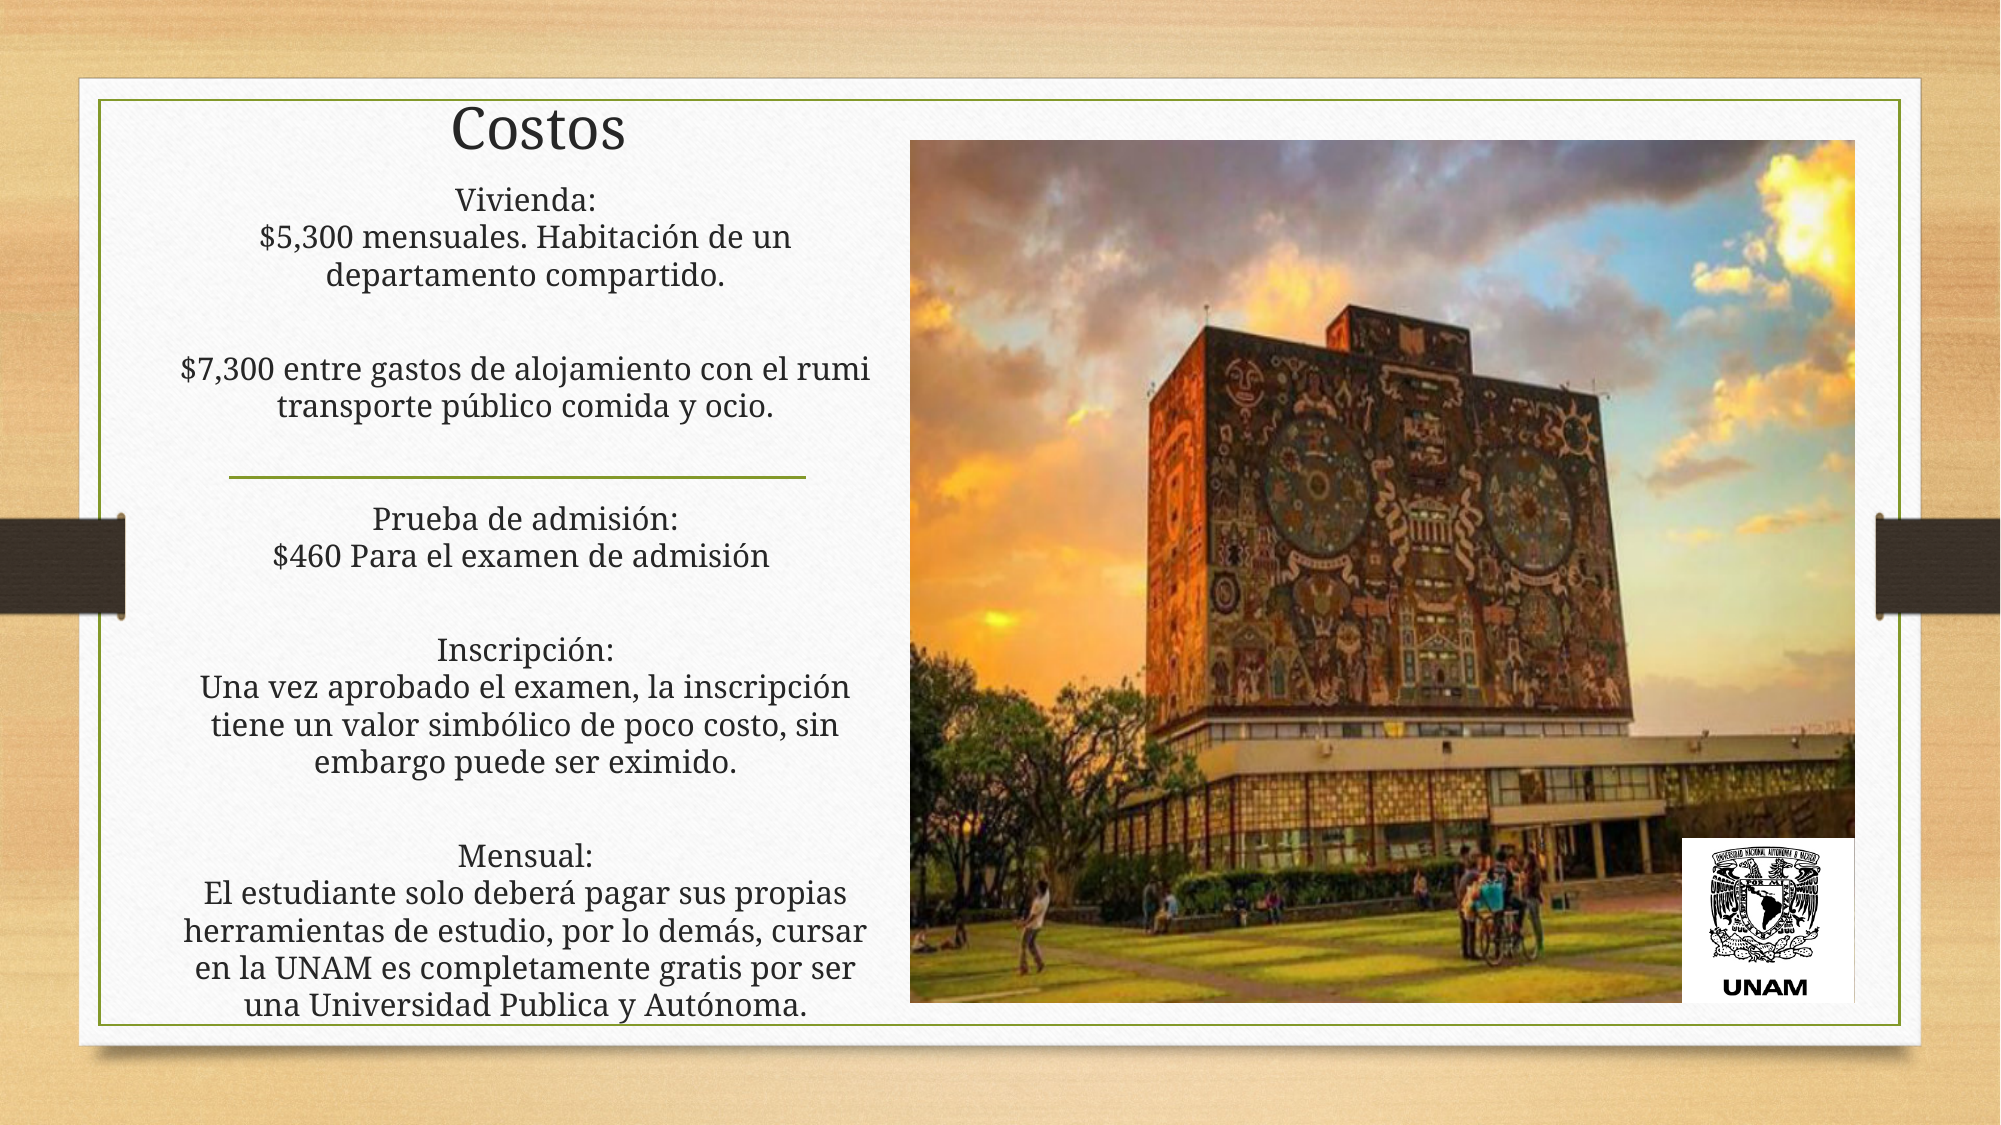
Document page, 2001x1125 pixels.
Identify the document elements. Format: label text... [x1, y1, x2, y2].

list Costos Vivienda: $5,300 mensuales. Habitación de un departamento compartido. $7,300 entre gastos de alojamiento con el rumi transporte público comida y ocio. Prueba de admisión: $460 Para el examen de admisión Inscripción: Una vez aprobado el examen, la inscripción tiene un valor simbólico de poco costo, sin embargo puede ser eximido. Mensual: El estudiante solo deberá pagar sus propias herramientas de estudio, por lo demás, cursar en la UNAM es completamente gratis por ser una Universidad Publica y Autónoma. [162, 0, 889, 1036]
picture [0, 0, 2001, 1125]
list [909, 139, 1855, 1003]
